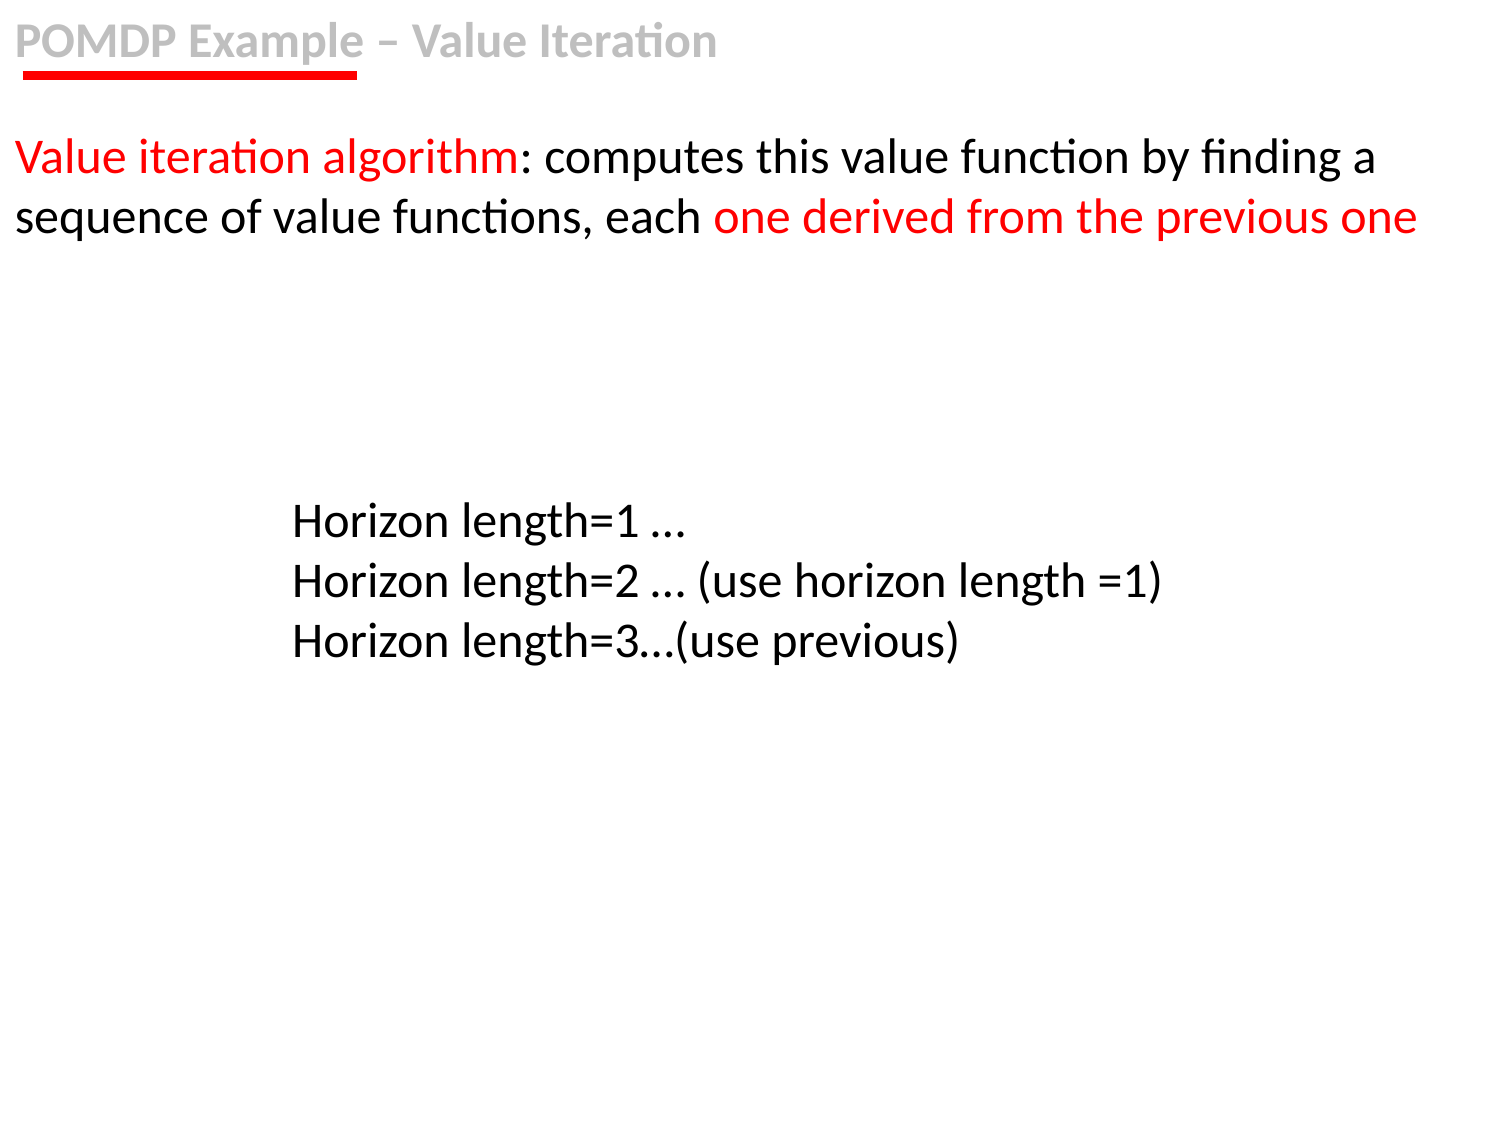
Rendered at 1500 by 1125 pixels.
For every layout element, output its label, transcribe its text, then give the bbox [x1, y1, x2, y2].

text_box Value iteration algorithm: computes this value function by finding a sequence of value functions, each one derived from the previous one [0, 116, 1500, 252]
text_box Horizon length=1 … Horizon length=2 … (use horizon length =1) Horizon length=3…(use previous) [277, 480, 1322, 736]
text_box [0, 0, 782, 76]
